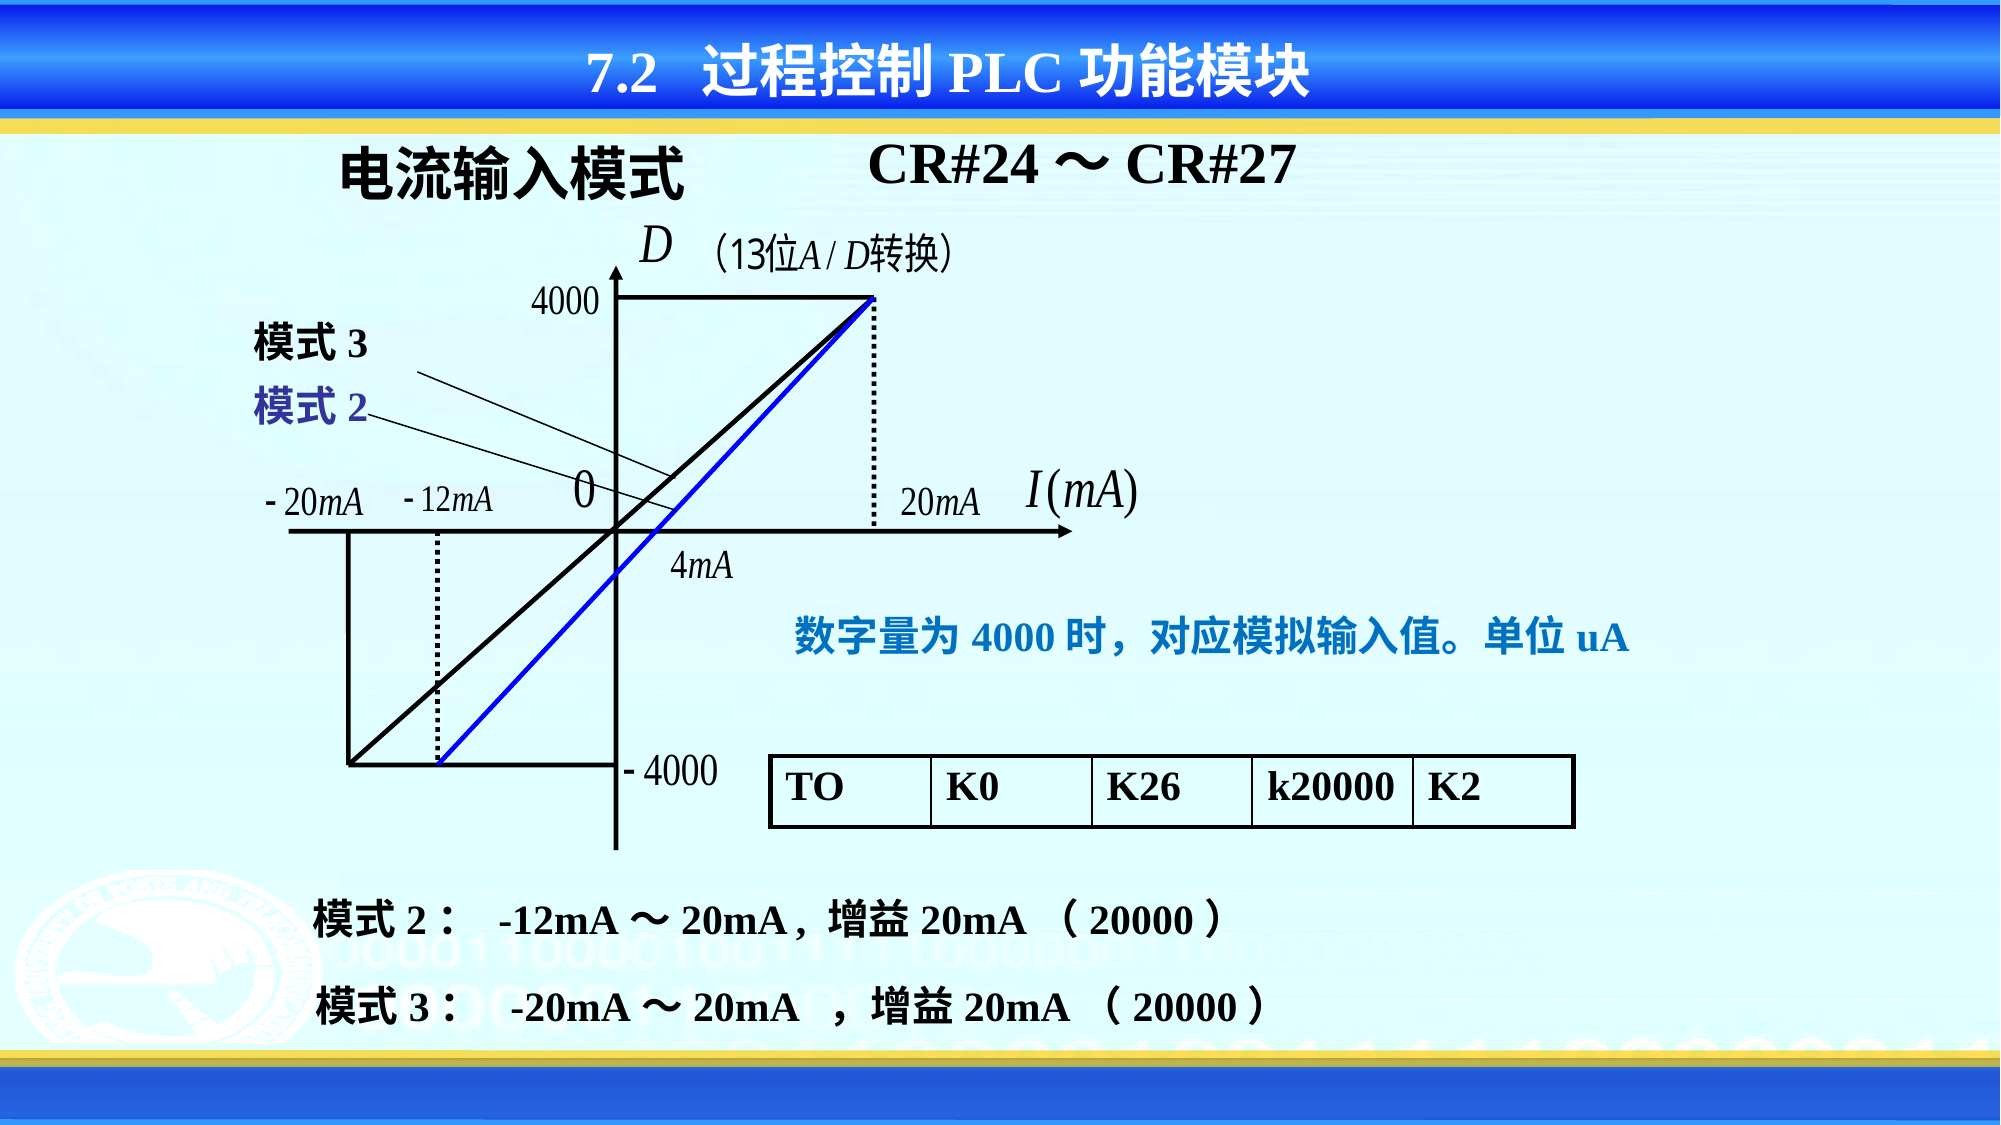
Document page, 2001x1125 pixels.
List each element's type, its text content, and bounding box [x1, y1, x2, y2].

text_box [238, 212, 1149, 851]
table_header k20000 [1253, 758, 1412, 825]
table_header K2 [1414, 758, 1571, 825]
text_box 7.2 过程控制PLC功能模块 [571, 26, 1327, 112]
text_box 电流输入模式 [321, 129, 771, 210]
text_box 模式2： -12mA～20mA , 增益20mA（20000） [297, 885, 1397, 951]
text_box 数字量为4000时，对应模拟输入值。单位uA [1152, 602, 1645, 668]
picture [0, 1067, 2000, 1120]
table_header K26 [1152, 758, 1251, 825]
text_box CR#24～CR#27 [852, 118, 1326, 203]
text_box 模式3： -20mA～20mA ，增益20mA（20000） [300, 972, 1370, 1038]
